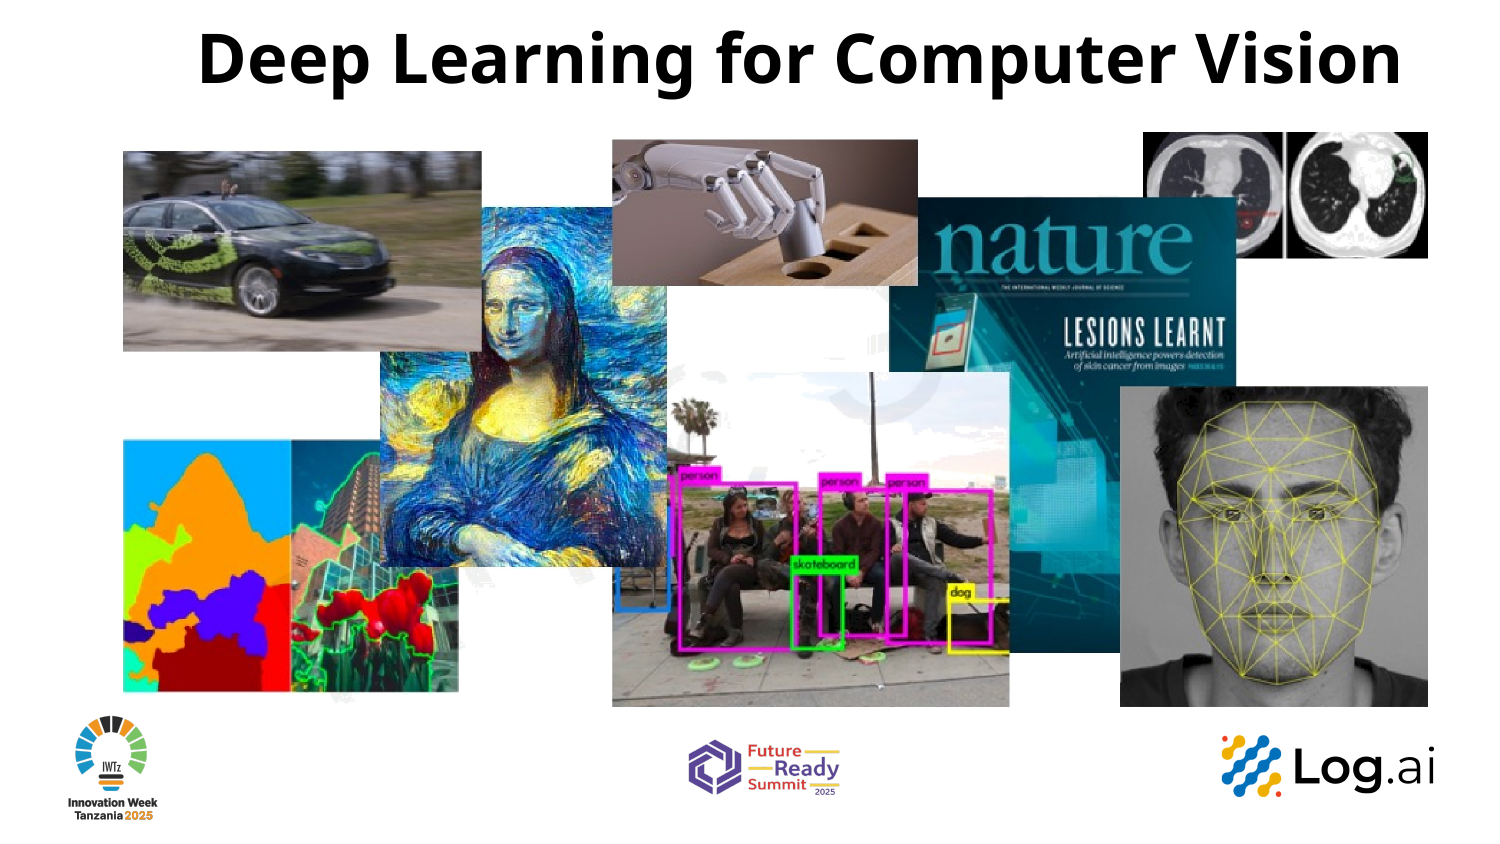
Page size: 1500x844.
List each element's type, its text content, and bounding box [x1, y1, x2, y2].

text_box Deep Learning for Computer Vision [181, 0, 1500, 113]
picture [44, 132, 1428, 844]
picture [1174, 727, 1482, 805]
